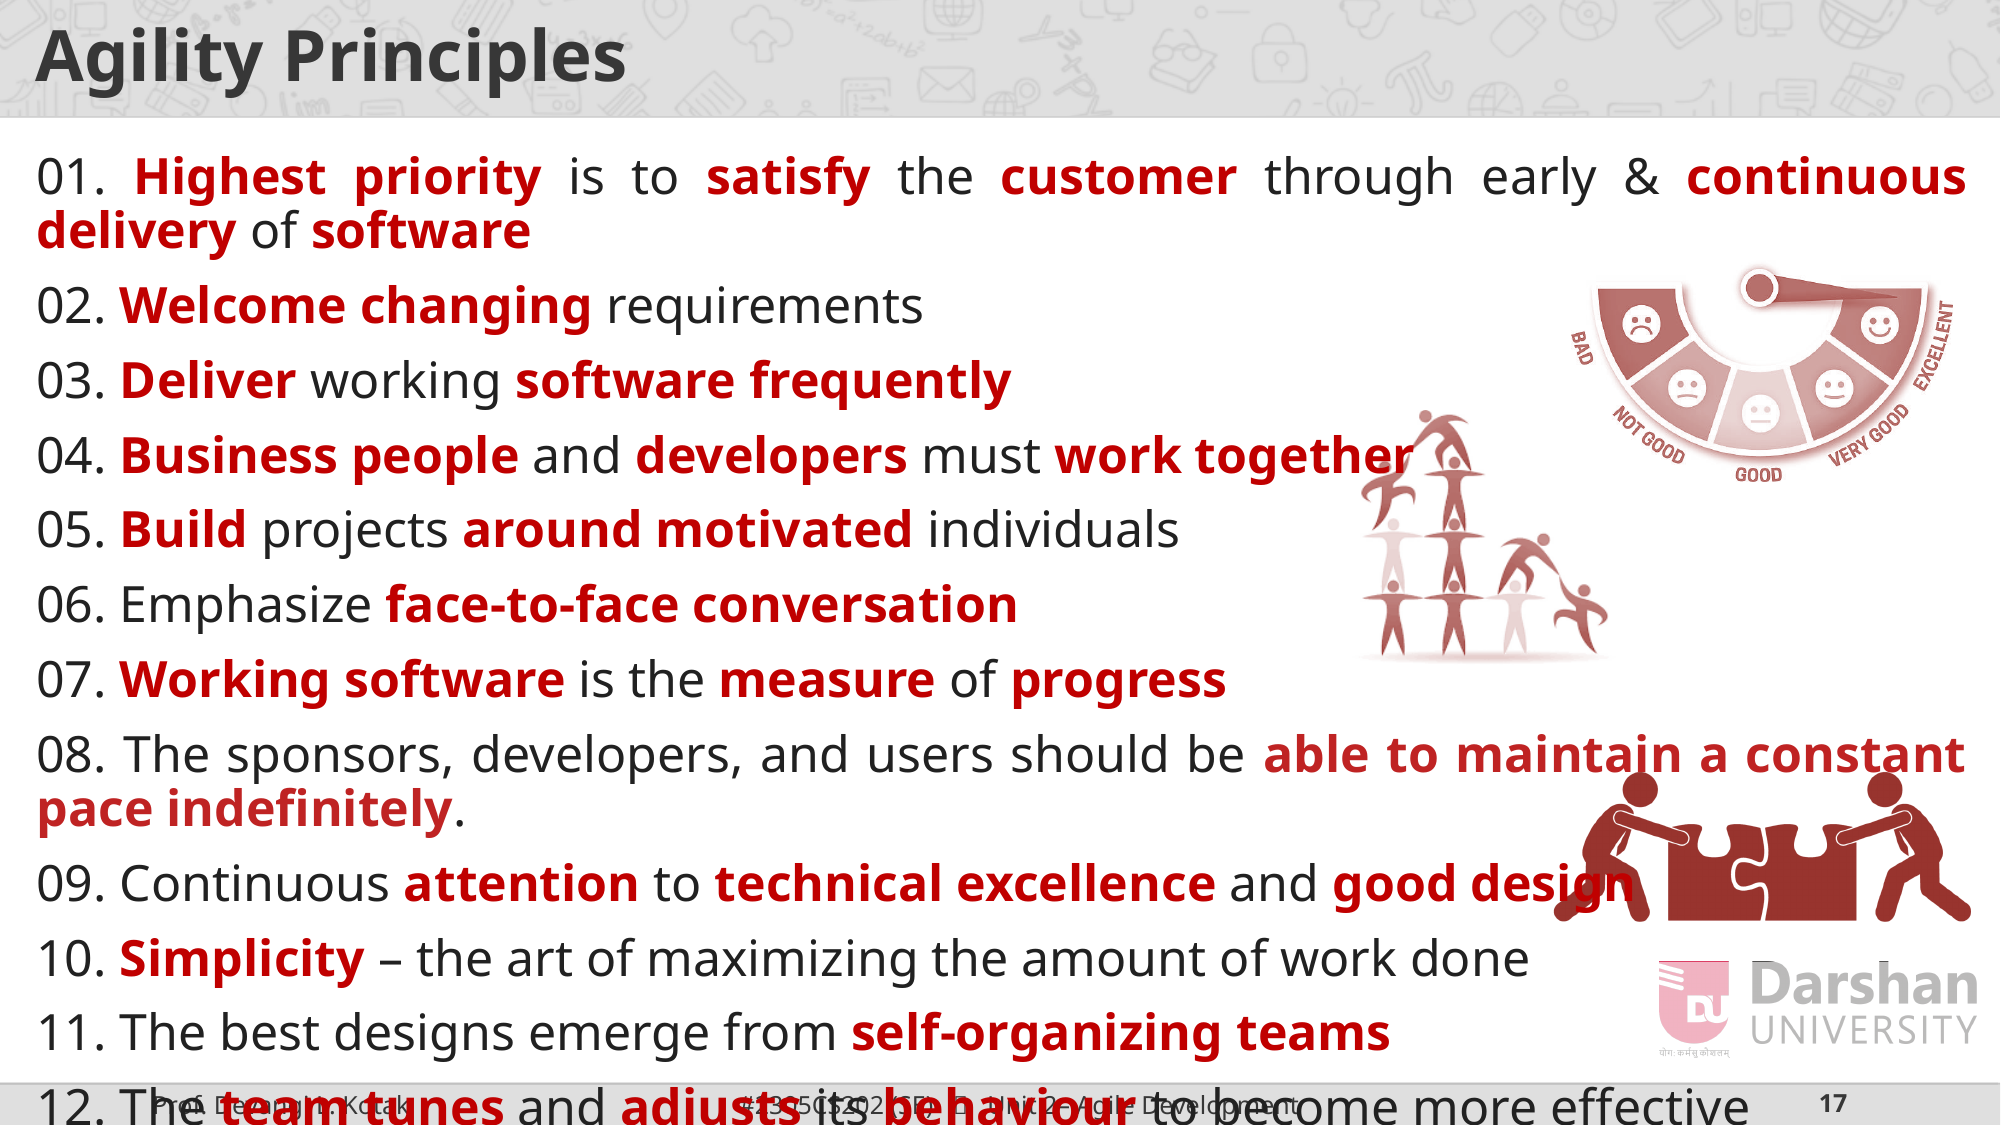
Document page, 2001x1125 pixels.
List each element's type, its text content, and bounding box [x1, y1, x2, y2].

picture [1553, 770, 1971, 922]
title Agility Principles [0, 0, 2000, 117]
picture [1341, 250, 1953, 665]
list 01. Highest priority is to satisfy the customer through early & continuous delivery of software 02. Welcome changing requirements 03. Deliver working software frequently 04. Business people and developers must work together 05. Build projects around motivated individuals 06. Emphasize face-to-face conversation 07. Working software is the measure of progress 08. The sponsors, developers, and users should be able to maintain a constant pace indefinitely. 09. Continuous attention to technical excellence and good design 10. Simplicity – the art of maximizing the amount of work done 11. The best designs emerge from self-organizing teams 12. The team tunes and adjusts its behaviour to become more effective [21, 143, 1983, 1061]
